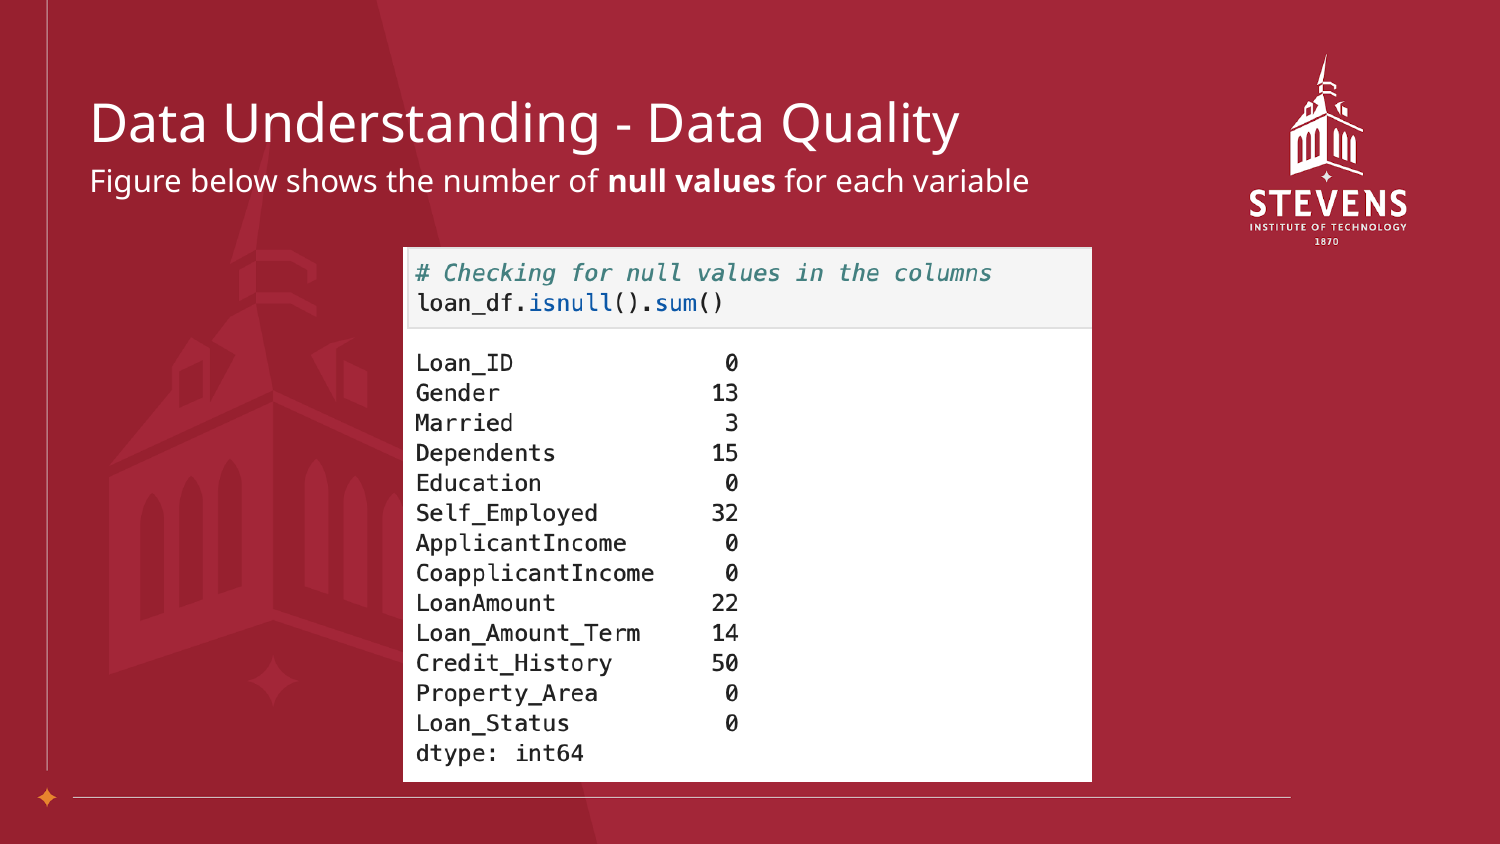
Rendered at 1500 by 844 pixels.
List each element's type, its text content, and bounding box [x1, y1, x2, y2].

subtitle Figure below shows the number of null values for each variable [78, 159, 1117, 362]
title Data Understanding - Data Quality [78, 55, 1049, 160]
picture [0, 0, 1500, 844]
